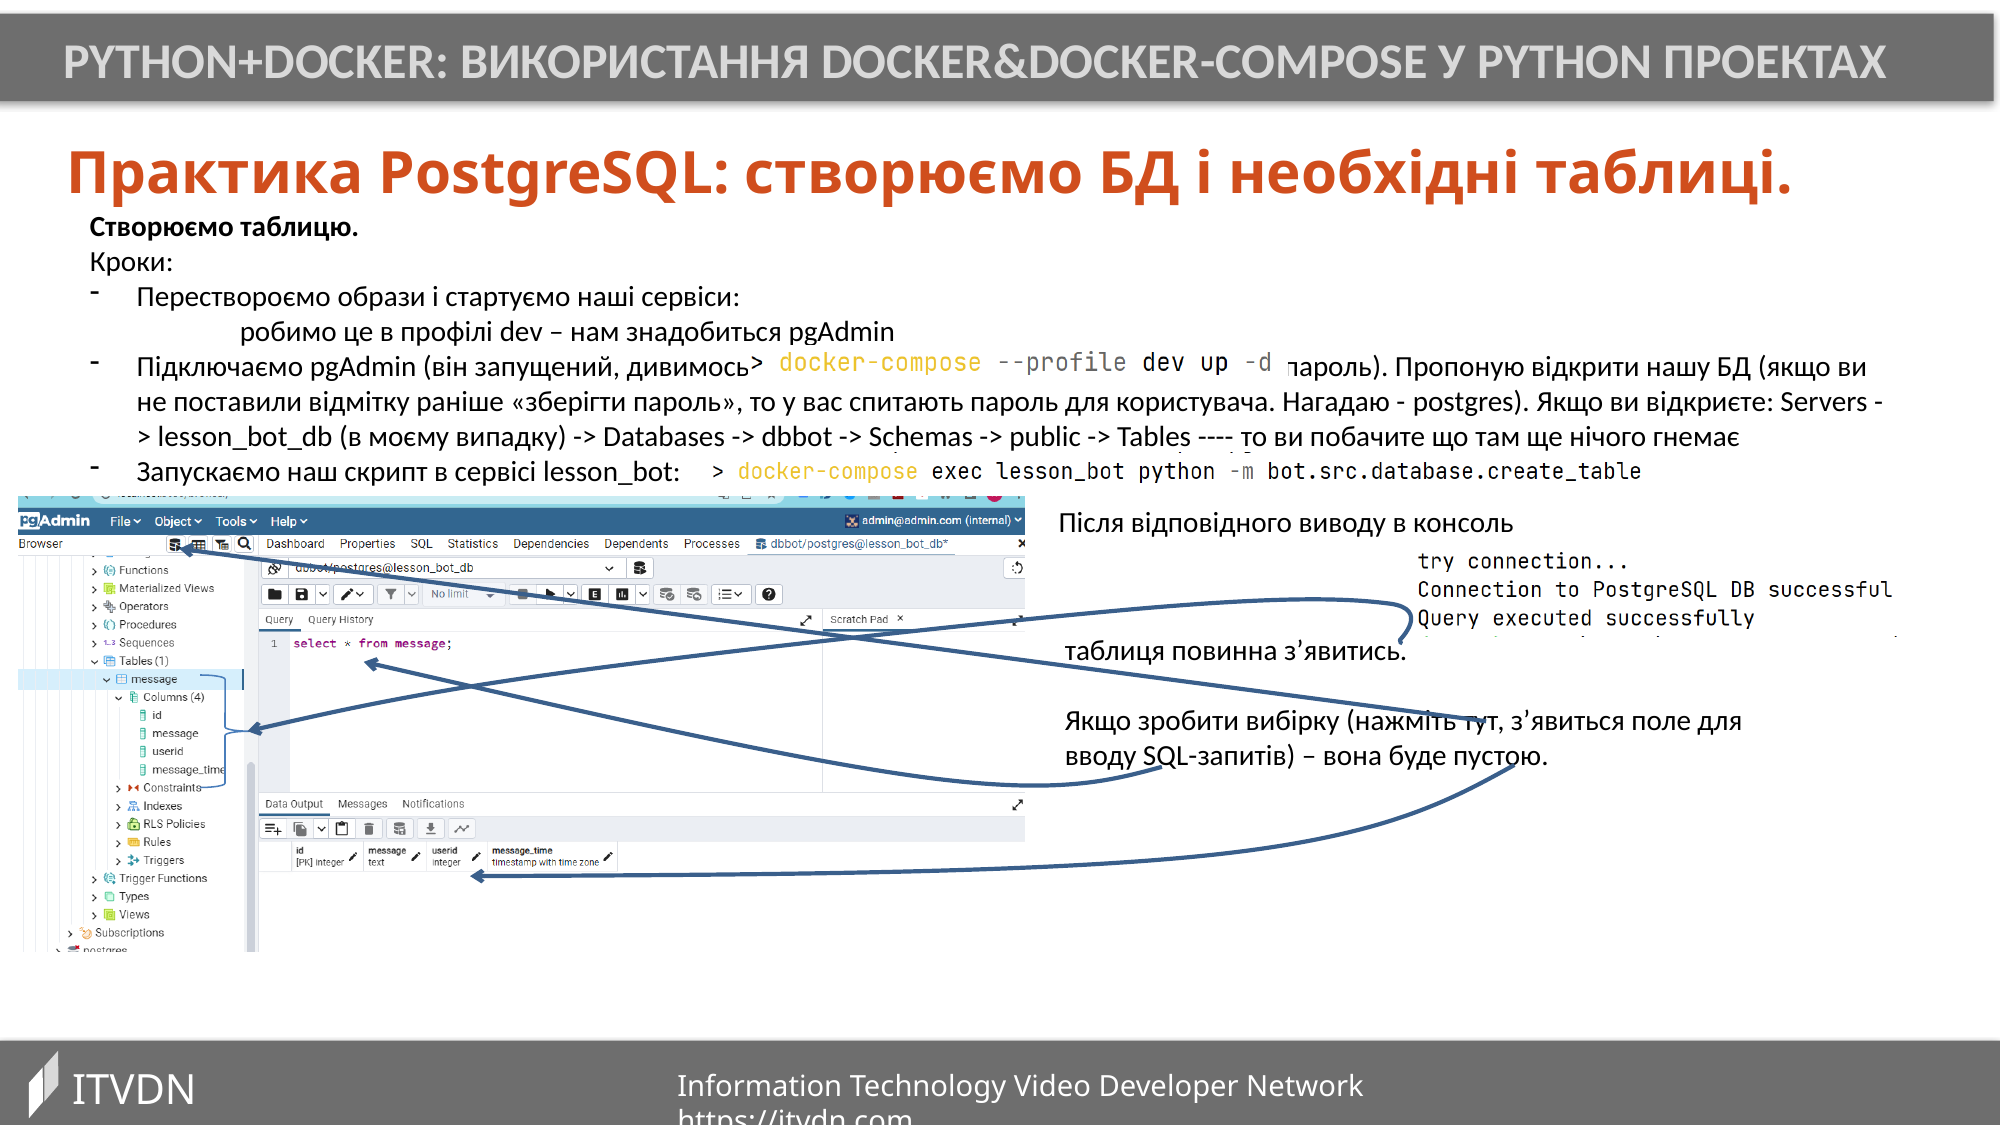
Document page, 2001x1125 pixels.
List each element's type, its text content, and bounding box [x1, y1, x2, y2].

picture [748, 344, 1288, 383]
text_box [1030, 749, 1163, 788]
text_box [1030, 658, 1487, 724]
text_box [1938, 11, 1997, 104]
picture [712, 451, 1663, 487]
text_box [1030, 763, 1516, 870]
text_box [0, 11, 12, 104]
text_box PYTHON+DOCKER: Використання DOCKER&Docker-compose у PYTHON проектах [12, 11, 1938, 105]
text_box Створюємо таблицю. Кроки: Перествороємо образи і стартуємо наші сервіси: робимо це в профілі dev – нам знадобиться pgAdmin Підключаємо pgAdmin (він запущений, дивимось браузером localhost:5050, вводимо логін і пароль). Пропоную відкрити нашу БД (якщо ви не поставили відмітку раніше «зберігти пароль», то у вас спитають пароль для користувача. Нагадаю - postgres). Якщо ви відкриєте: Servers -> lesson_bot_db (в моєму випадку) -> Databases -> dbbot -> Schemas -> public -> Tables ---- то ви побачите що там ще нічого гнемає Запускаємо наш скрипт в сервісі lesson_bot: [75, 199, 1900, 495]
text_box Практика PostgreSQL: створюємо БД і необхідні таблиці. [51, 112, 1912, 227]
text_box [1030, 664, 1053, 669]
text_box таблиця повинна з’явитись. Якщо зробити вибірку (нажміть тут, з’явиться поле для вводу SQL-запитів) – вона буде пустою. [1049, 636, 1813, 779]
picture [1412, 548, 1953, 638]
text_box Після відповідного виводу в консоль [1043, 496, 1532, 547]
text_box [28, 1050, 59, 1119]
text_box ITVDN [63, 1055, 212, 1120]
text_box Information Technology Video Developer Network https://itvdn.com [662, 1059, 1963, 1125]
text_box [1030, 597, 1407, 665]
text_box [0, 1037, 2000, 1125]
picture [17, 496, 1026, 952]
